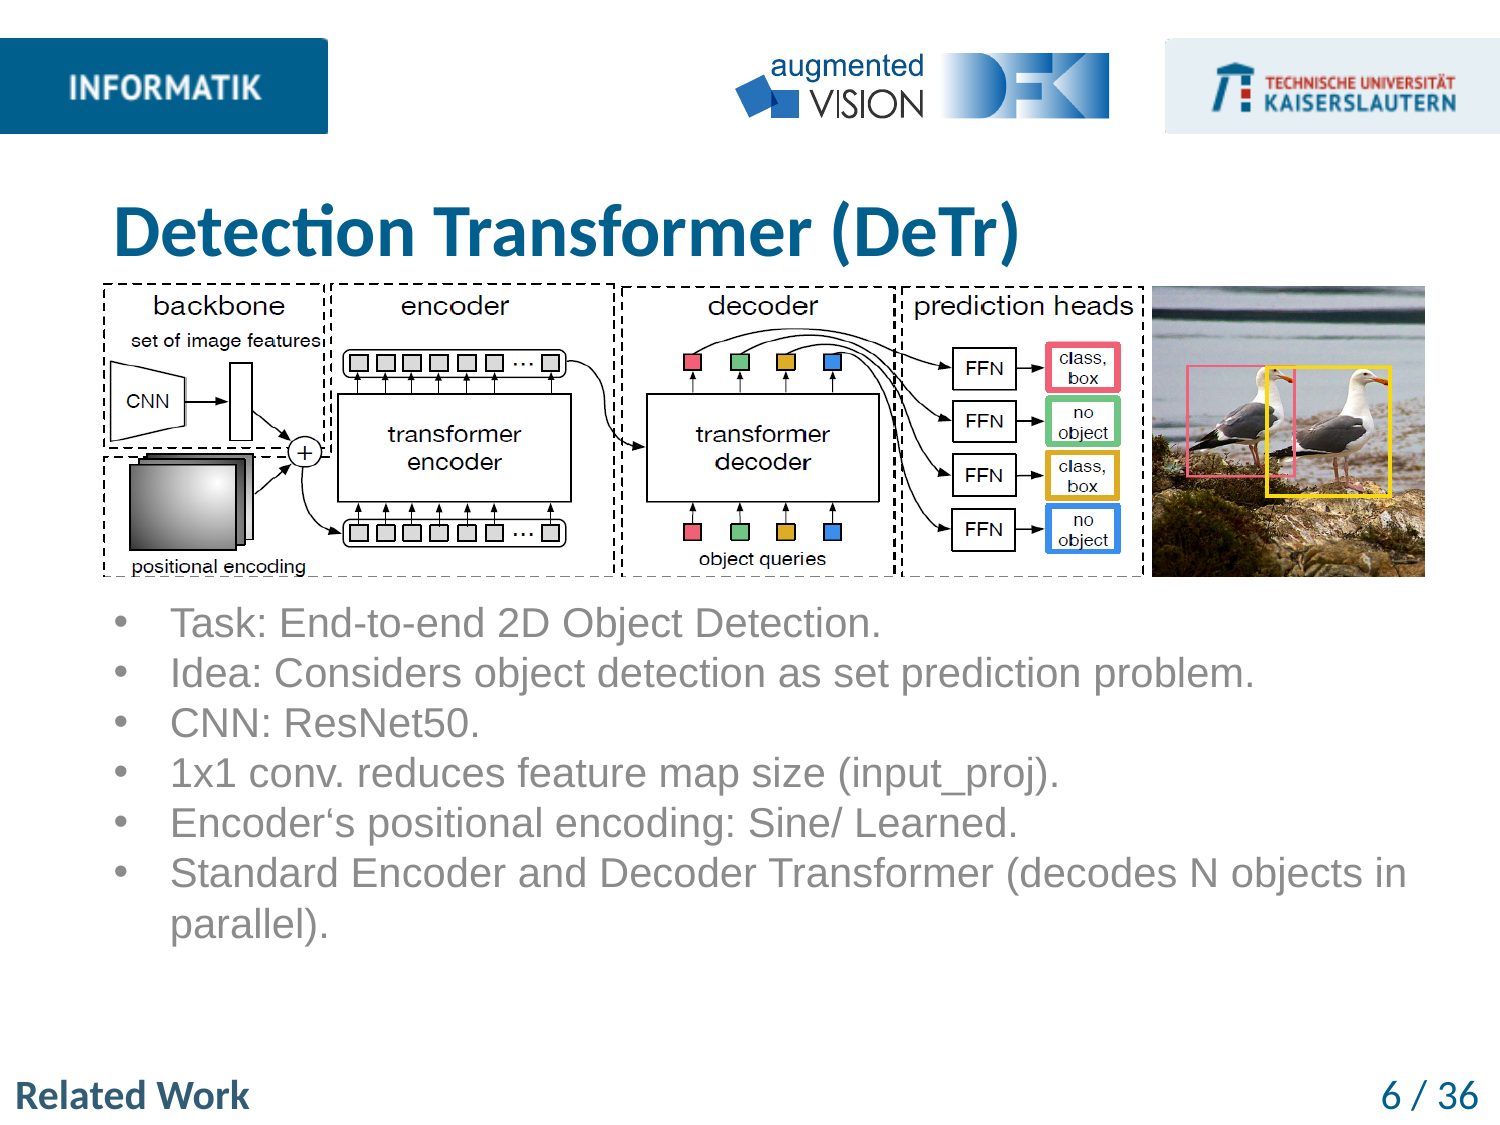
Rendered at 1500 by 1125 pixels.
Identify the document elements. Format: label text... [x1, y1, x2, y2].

picture [98, 279, 1426, 578]
title Detection Transformer (DeTr) [98, 172, 1425, 279]
slide_number 6 / 36 [1362, 1062, 1495, 1123]
text_box Related Work [0, 1060, 266, 1125]
subtitle Task: End-to-end 2D Object Detection. Idea: Considers object detection as set prediction problem. CNN: ResNet50. 1x1 conv. reduces feature map size (input_proj). Encoder‘s positional encoding: Sine/ Learned. Standard Encoder and Decoder Transformer (decodes N objects in parallel). [98, 588, 1425, 1060]
